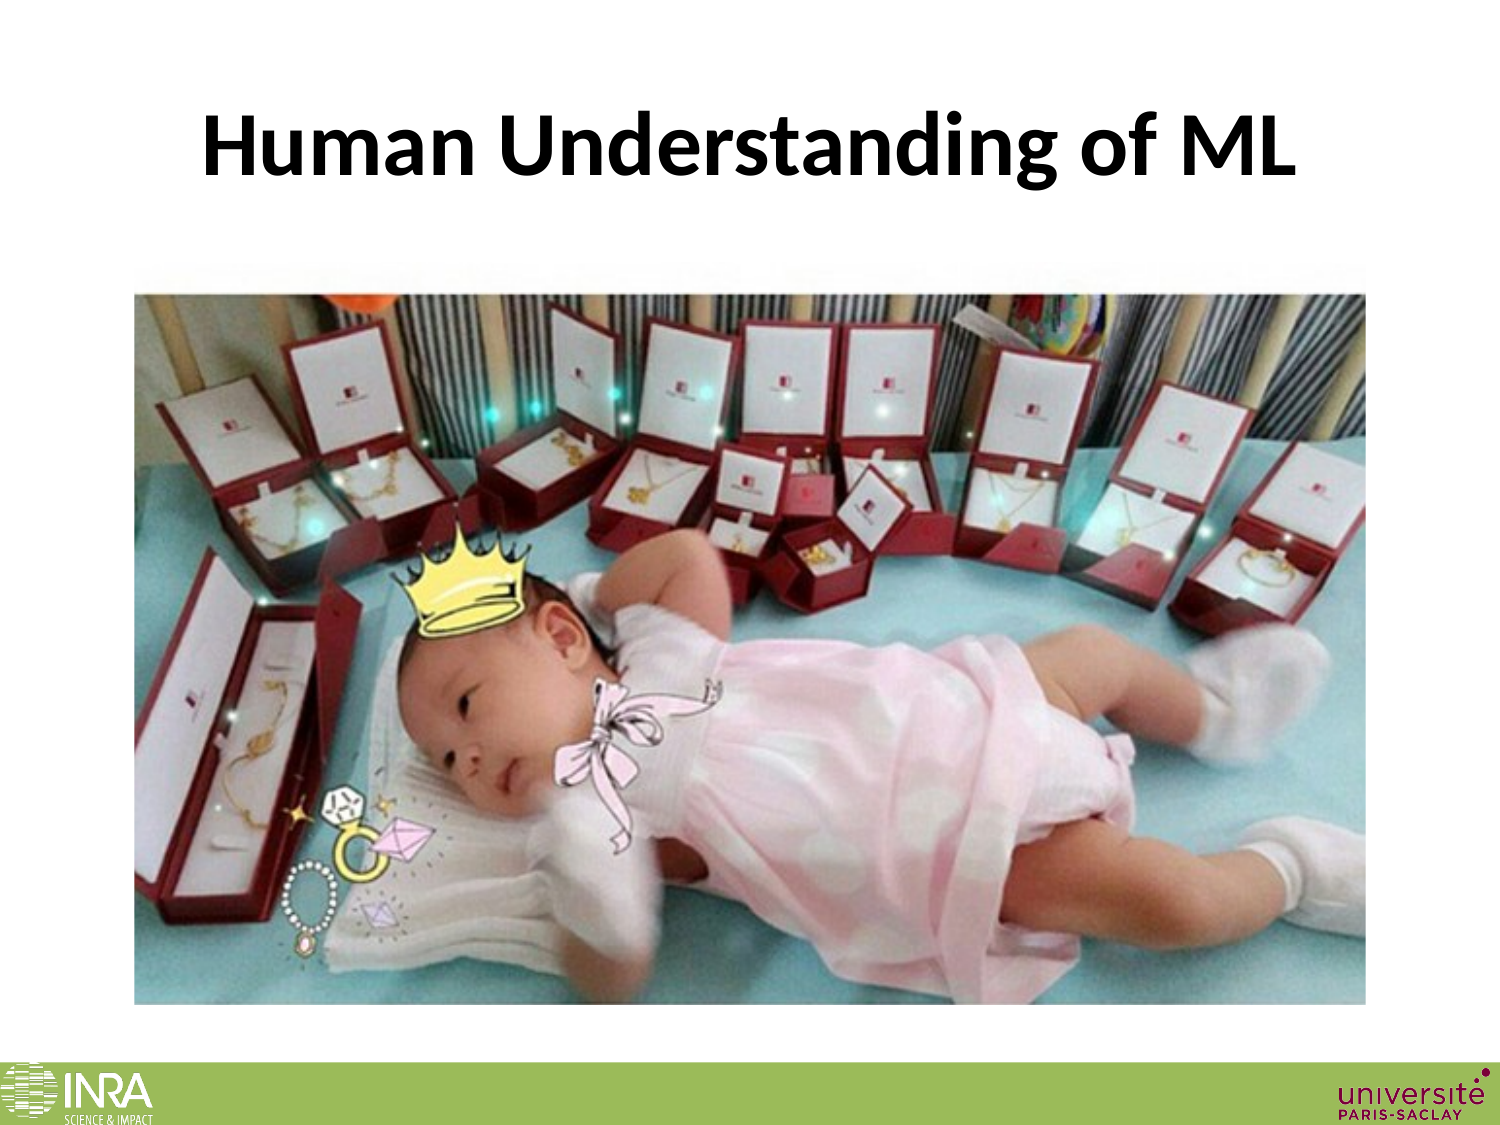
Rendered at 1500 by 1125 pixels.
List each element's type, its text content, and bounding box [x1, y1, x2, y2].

picture [134, 262, 1366, 1006]
picture [1339, 1068, 1490, 1120]
title Human Understanding of ML [75, 45, 1425, 233]
picture [0, 1062, 153, 1125]
